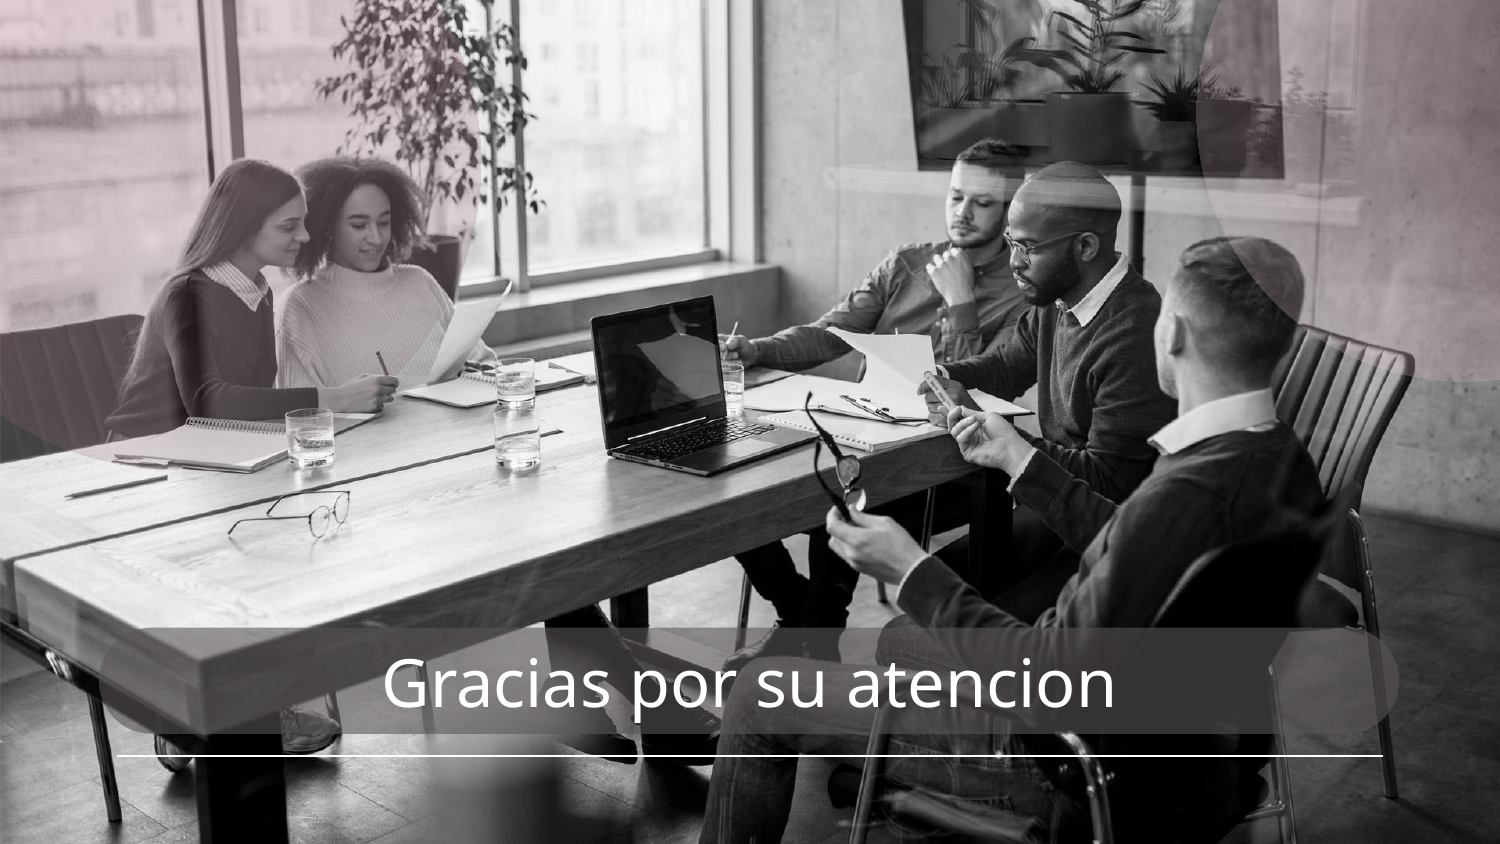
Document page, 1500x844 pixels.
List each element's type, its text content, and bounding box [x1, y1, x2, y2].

picture [0, 0, 1500, 844]
list Gracias por su atencion [116, 643, 1383, 718]
text_box [98, 627, 1400, 734]
